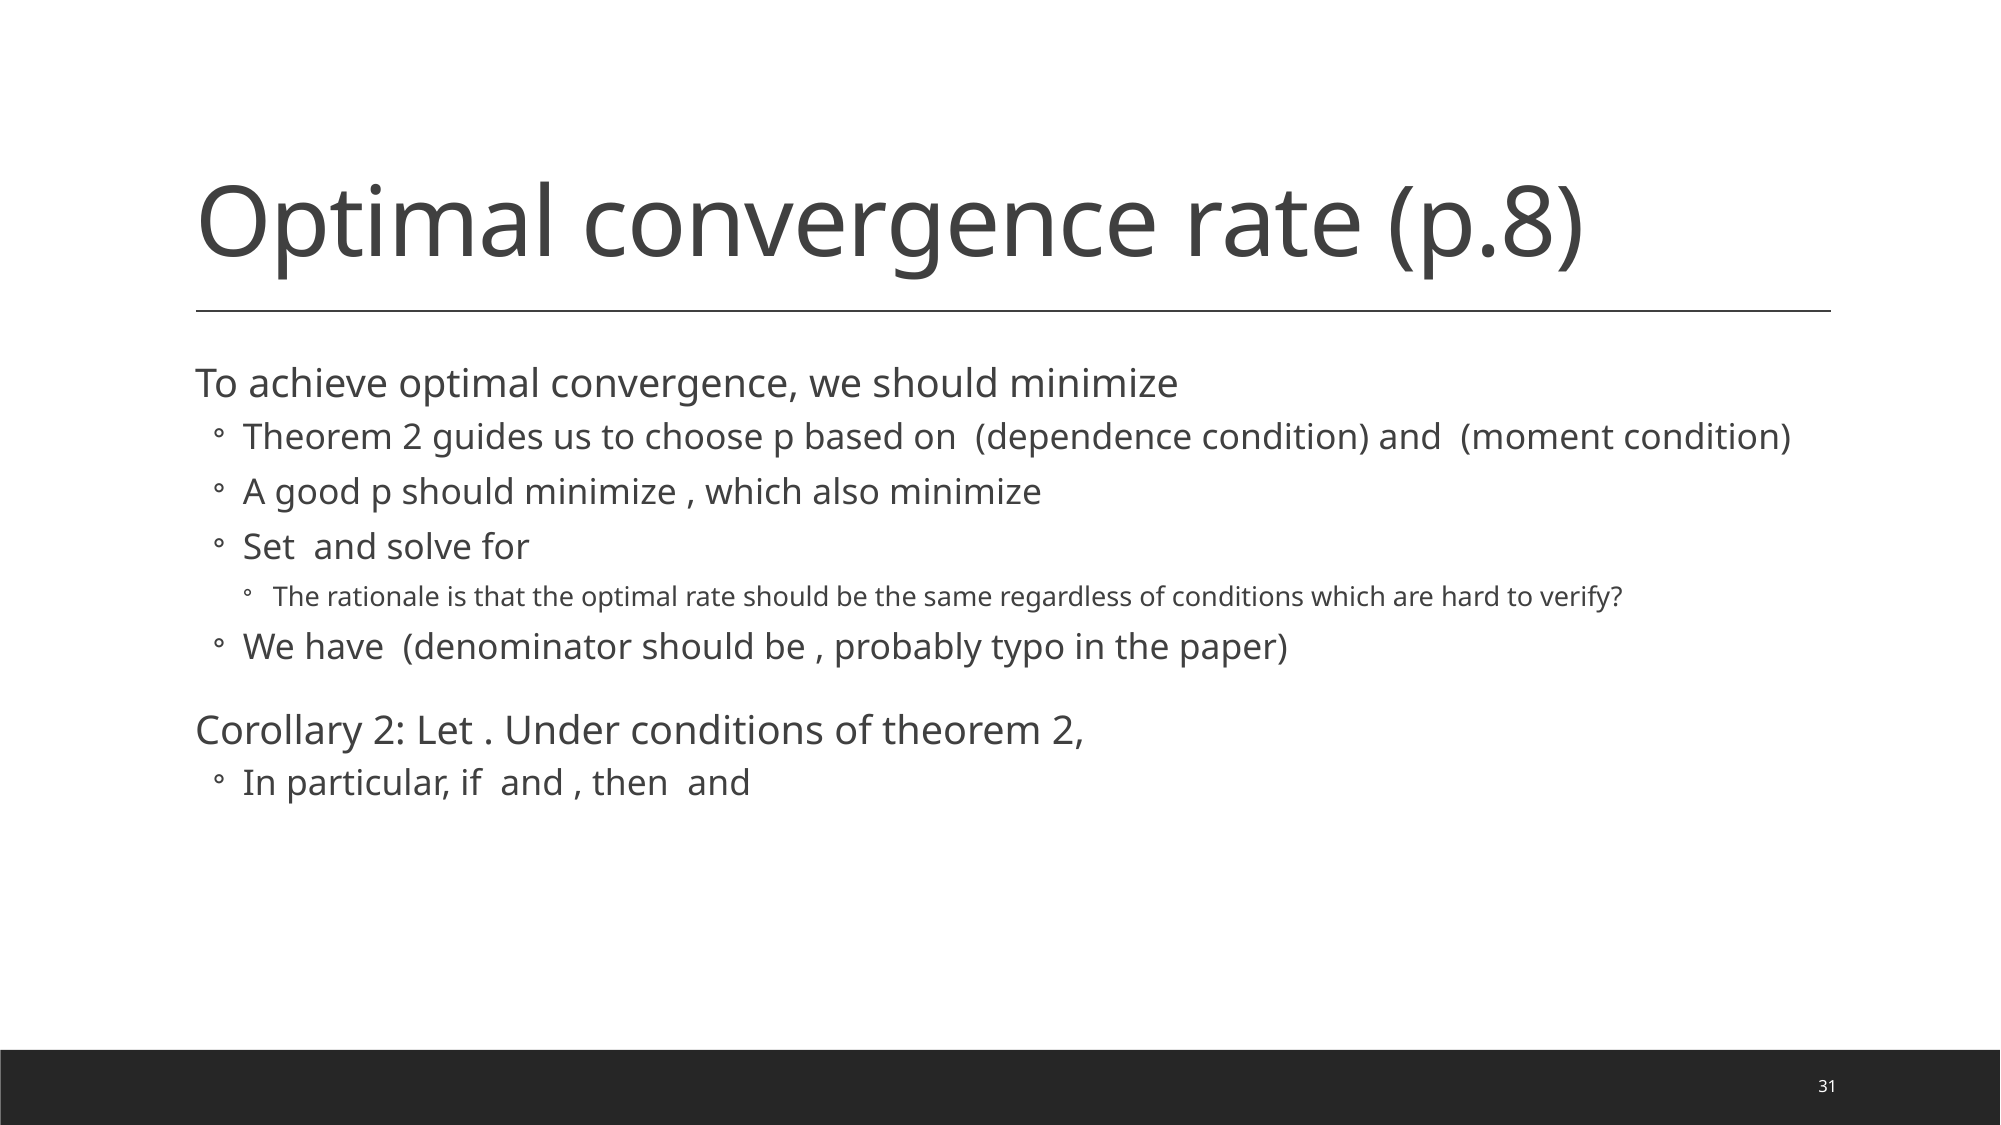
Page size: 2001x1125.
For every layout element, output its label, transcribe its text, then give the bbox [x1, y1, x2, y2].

slide_number 31 [1803, 1057, 1932, 1118]
title Optimal convergence rate (p.8) [180, 47, 1830, 285]
